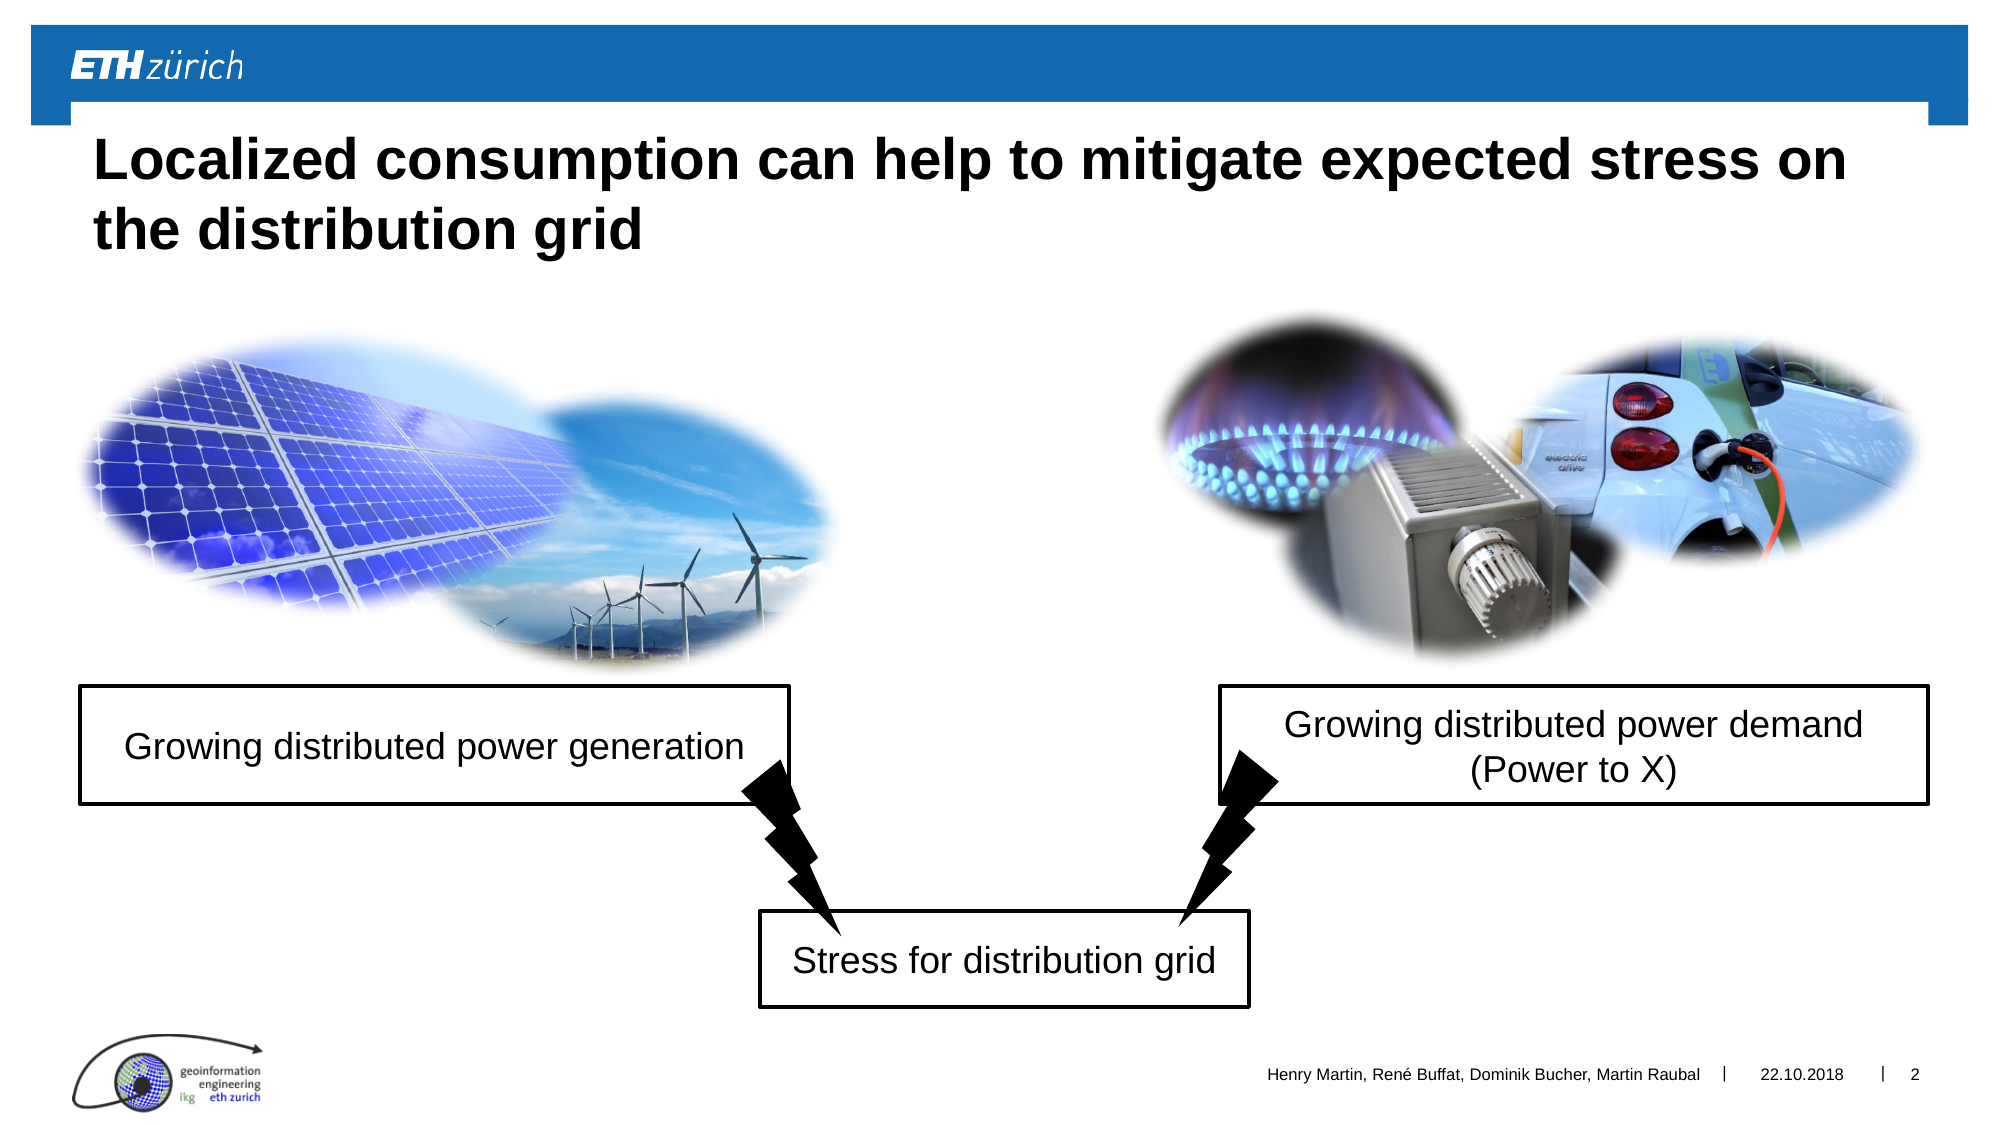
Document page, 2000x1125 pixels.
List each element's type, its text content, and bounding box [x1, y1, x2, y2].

title Localized consumption can help to mitigate expected stress on the distribution grid [70, 101, 1929, 262]
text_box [1146, 303, 1934, 805]
text_box Growing distributed power generation [78, 684, 791, 806]
slide_number 2 [1886, 1034, 1945, 1112]
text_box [740, 749, 1280, 1008]
footer Henry Martin, René Buffat, Dominik Bucher, Martin Raubal [999, 1034, 1702, 1112]
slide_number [1735, 1034, 1870, 1112]
picture [72, 1034, 265, 1116]
picture [70, 322, 848, 681]
